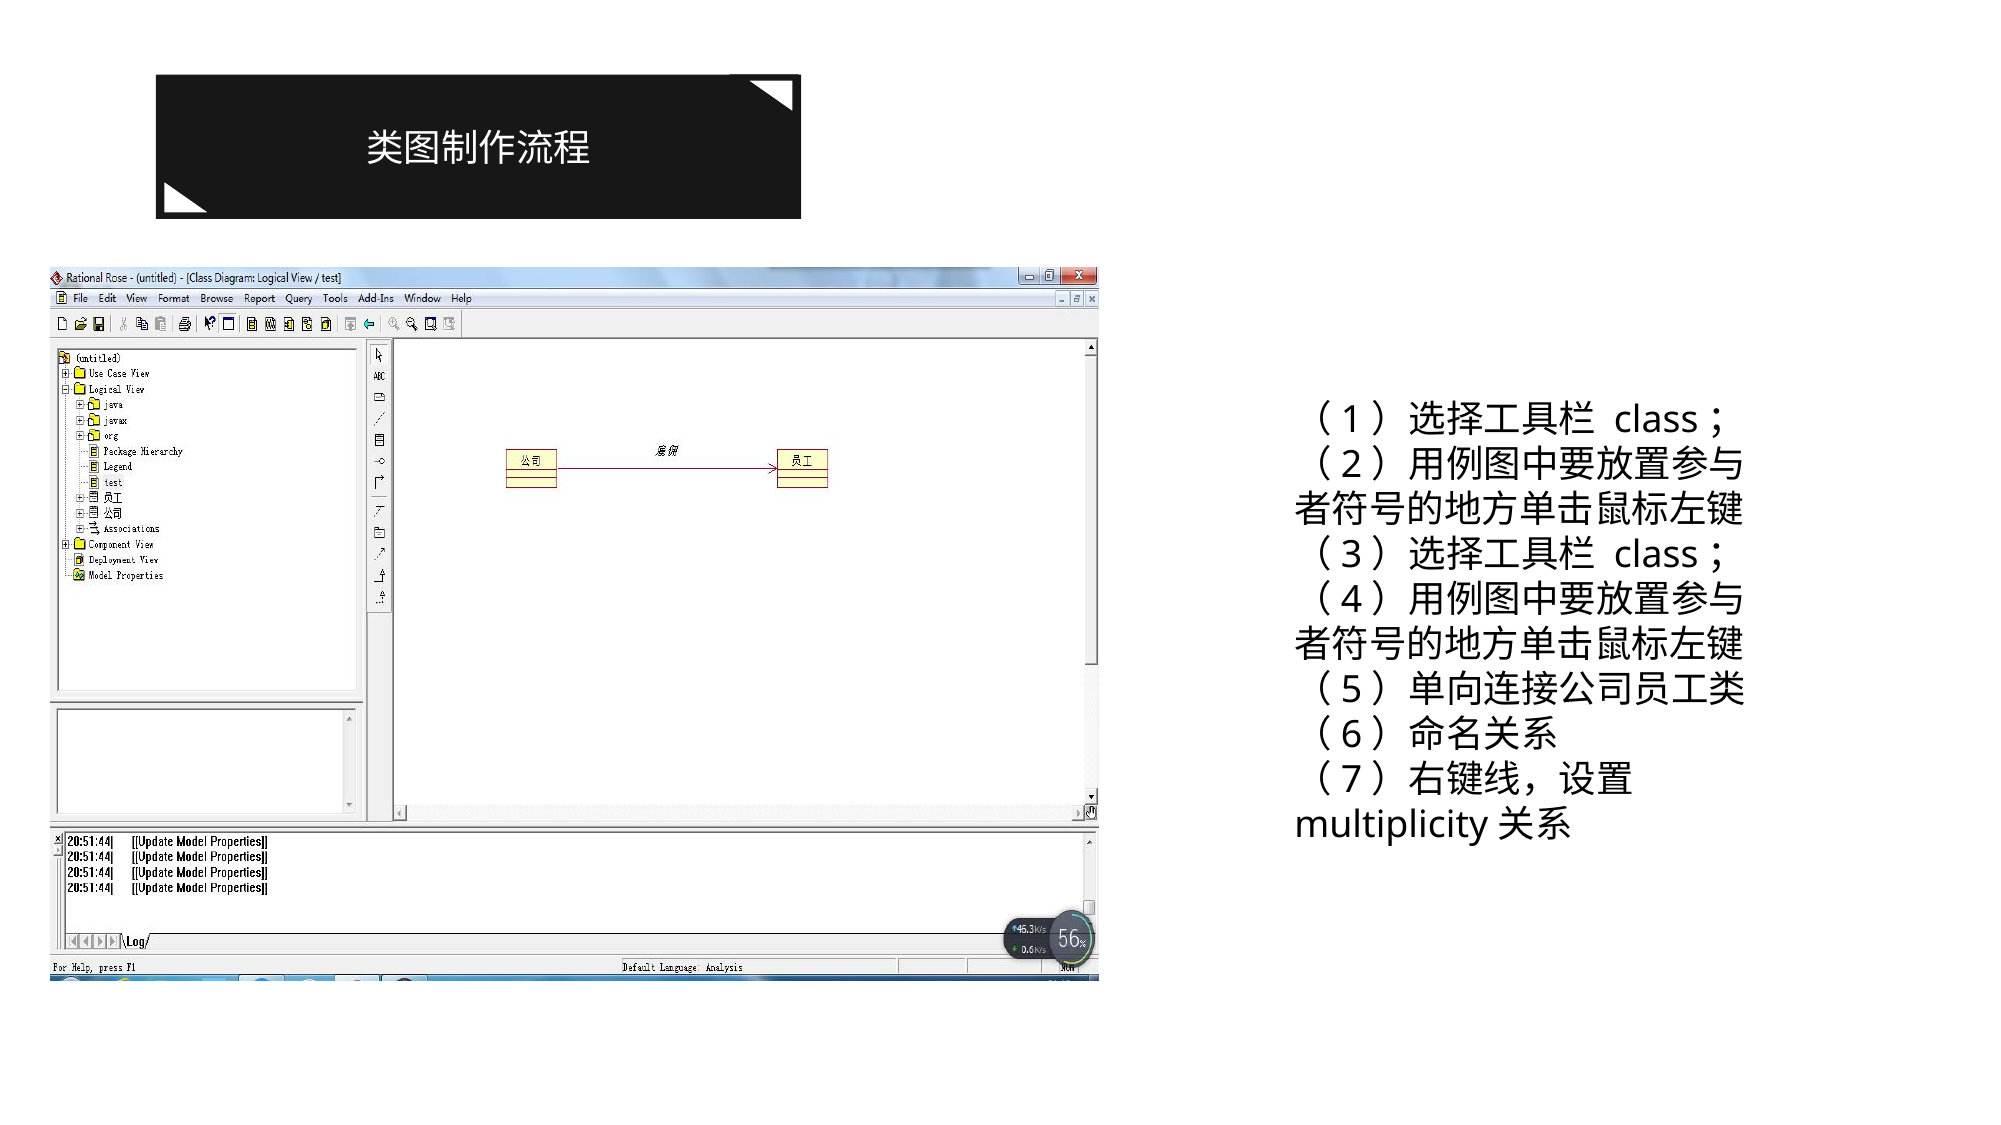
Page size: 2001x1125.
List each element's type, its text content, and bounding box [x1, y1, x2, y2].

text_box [155, 74, 802, 219]
text_box （1）选择工具栏 class； （2）用例图中要放置参与者符号的地方单击鼠标左键 （3）选择工具栏 class； （4）用例图中要放置参与者符号的地方单击鼠标左键 （5）单向连接公司员工类 （6）命名关系 （7）右键线，设置multiplicity关系 [1279, 387, 1788, 1033]
picture [49, 267, 1099, 981]
